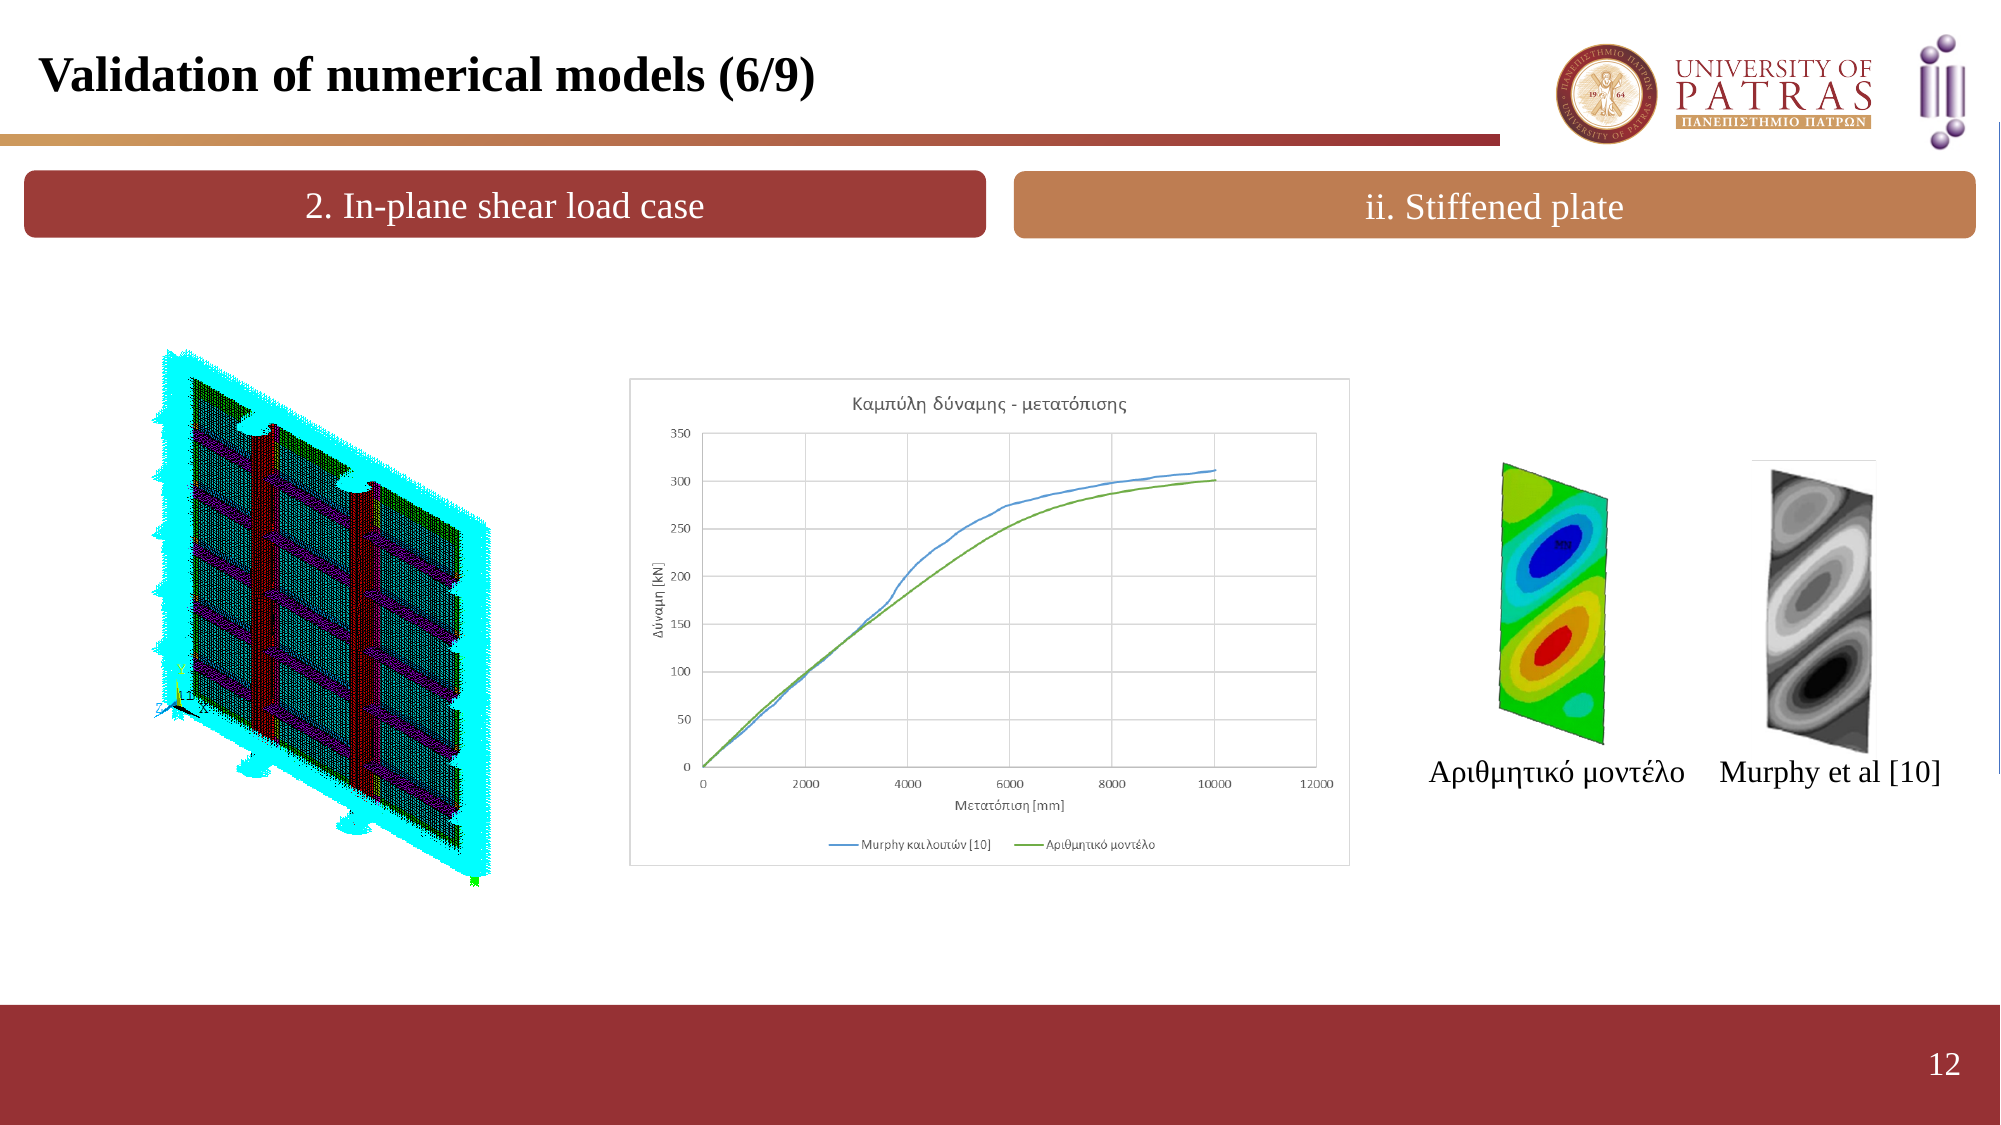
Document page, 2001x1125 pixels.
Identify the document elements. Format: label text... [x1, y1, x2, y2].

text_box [629, 378, 1987, 866]
text_box Validation of numerical models (6/9) [24, 34, 1087, 110]
picture [149, 332, 551, 897]
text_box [1546, 34, 1972, 154]
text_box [0, 1004, 2000, 1125]
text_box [24, 170, 1976, 239]
text_box [0, 134, 1500, 146]
